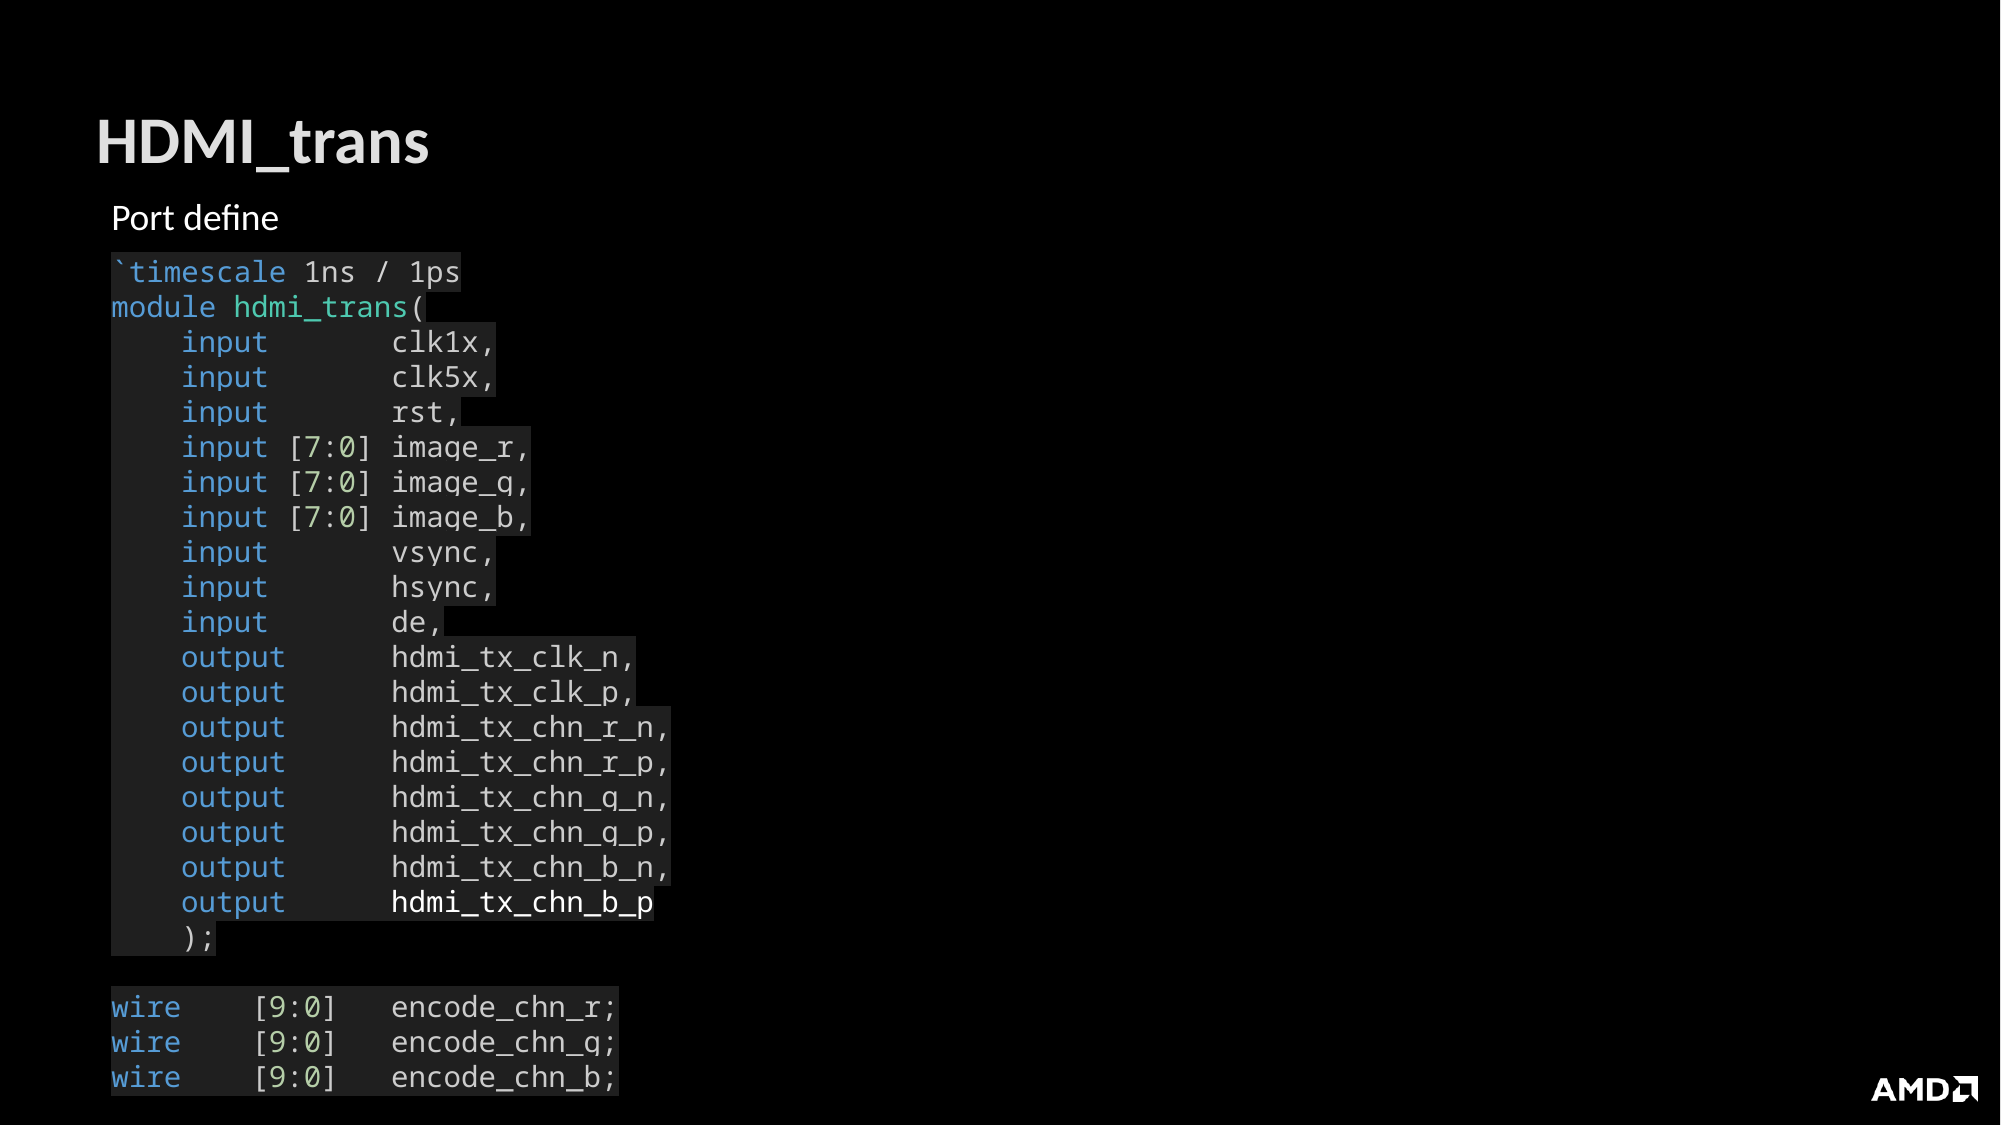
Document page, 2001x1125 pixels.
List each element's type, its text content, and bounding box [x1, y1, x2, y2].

text_box Port define [96, 185, 1097, 246]
title HDMI_trans [96, 97, 1904, 178]
text_box `timescale 1ns / 1ps module hdmi_trans( input clk1x, input clk5x, input rst, input [7:0] image_r, input [7:0] image_g, input [7:0] image_b, input vsync, input hsync, input de, output hdmi_tx_clk_n, output hdmi_tx_clk_p, output hdmi_tx_chn_r_n, output hdmi_tx_chn_r_p, output hdmi_tx_chn_g_n, output hdmi_tx_chn_g_p, output hdmi_tx_chn_b_n, output hdmi_tx_chn_b_p ); wire [9:0] encode_chn_r; wire [9:0] encode_chn_g; wire [9:0] encode_chn_b; [96, 246, 2000, 1125]
